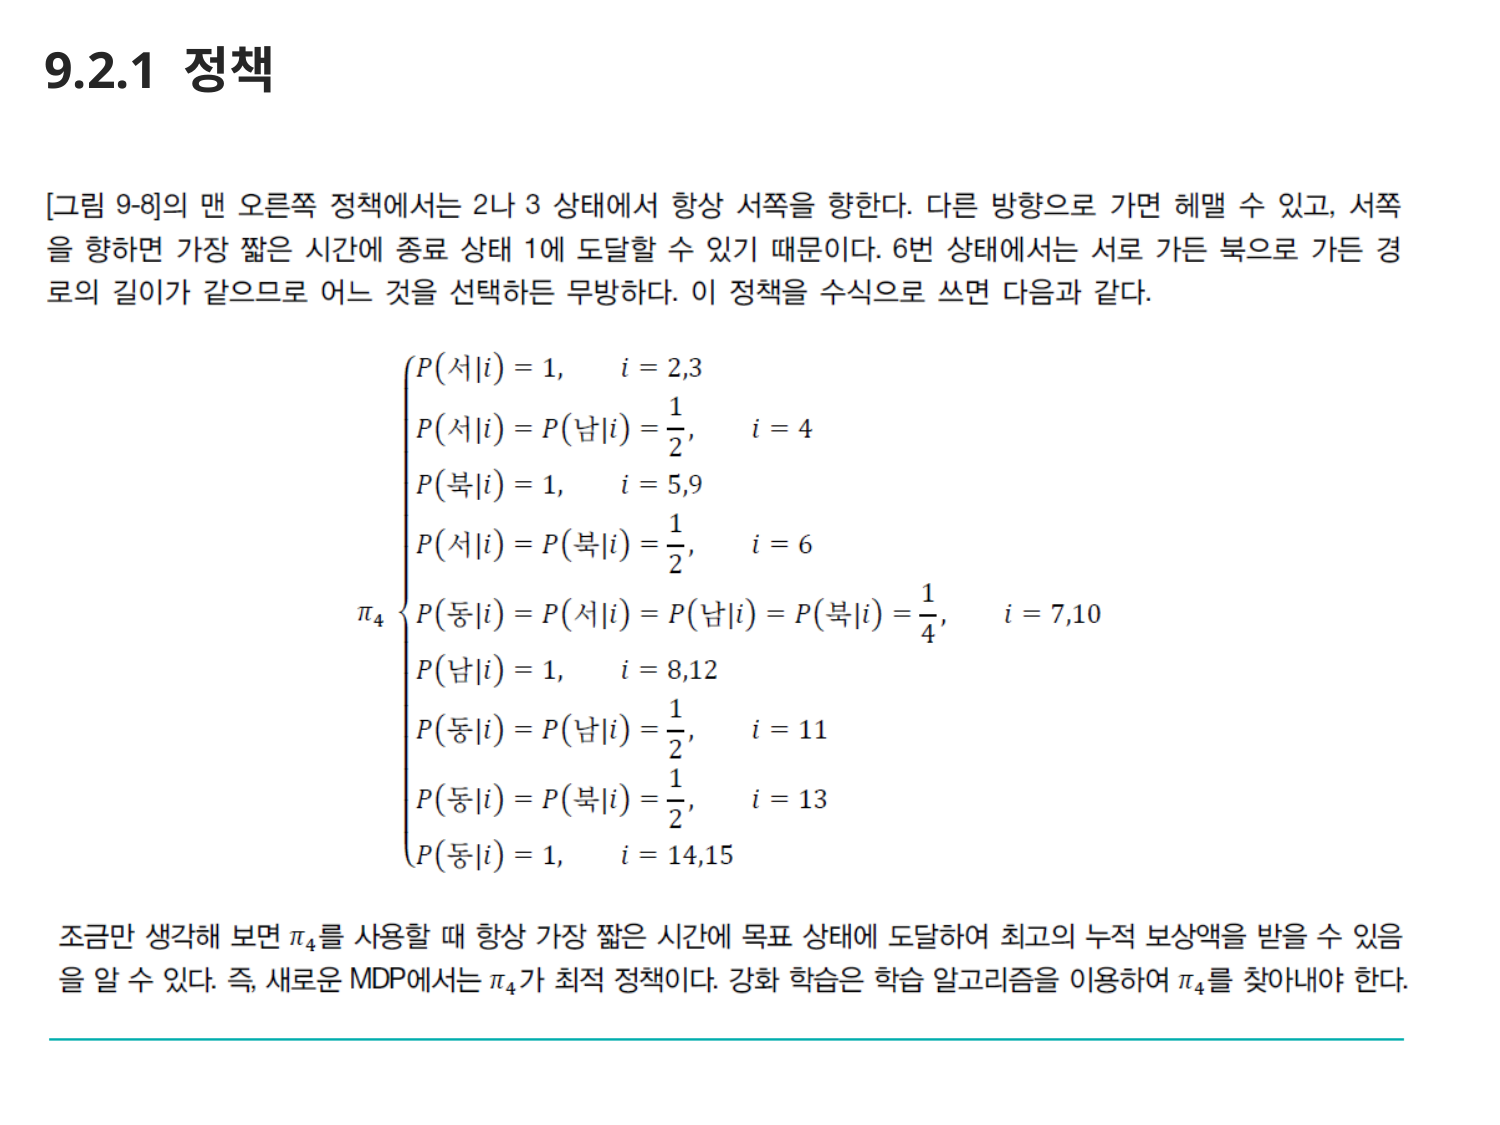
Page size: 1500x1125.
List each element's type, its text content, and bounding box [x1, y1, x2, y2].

title 9.2.1 정책 [29, 23, 1448, 114]
picture [41, 184, 1402, 312]
picture [43, 347, 1424, 1047]
